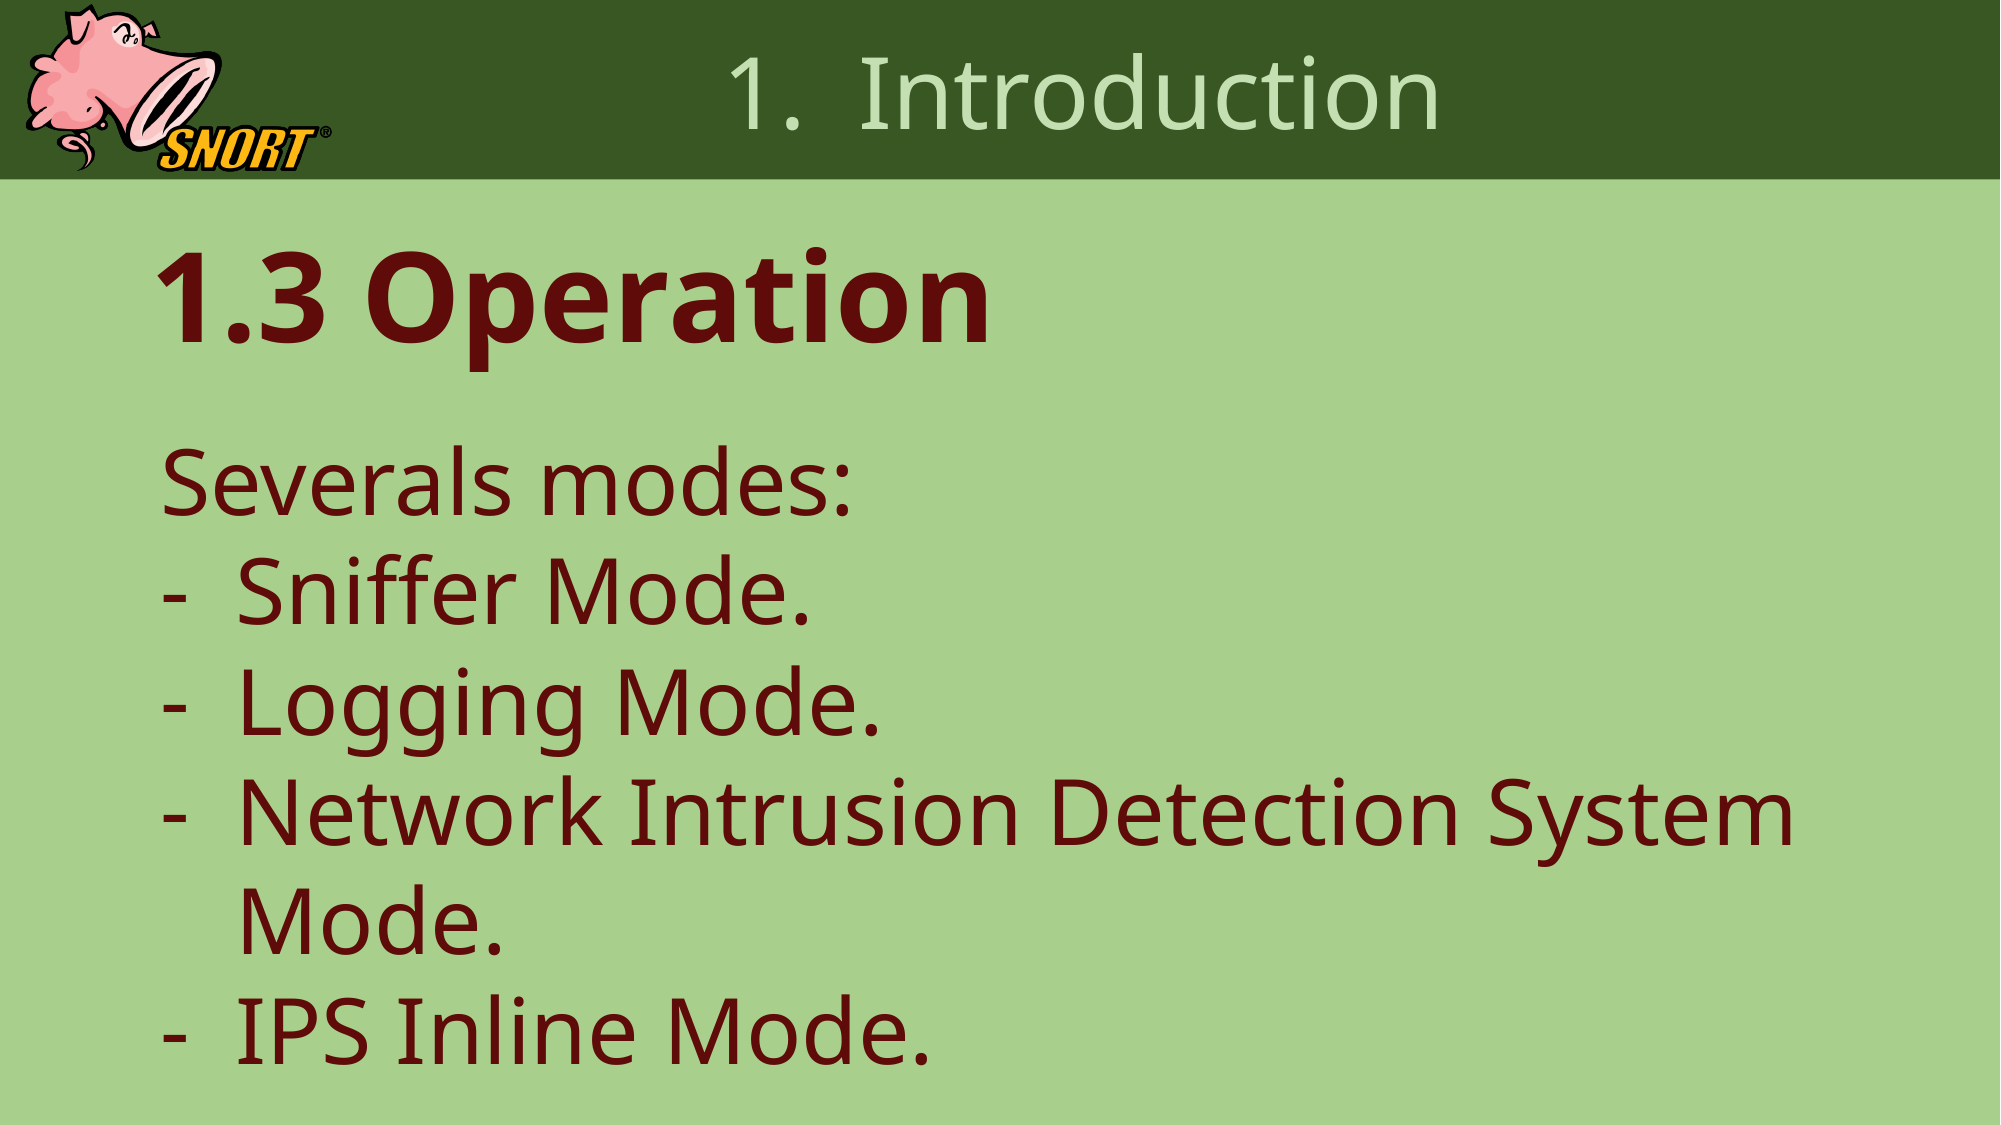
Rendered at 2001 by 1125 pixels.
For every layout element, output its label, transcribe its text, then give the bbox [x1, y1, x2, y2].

text_box [0, 180, 2000, 1125]
text_box 1.3 Operation [134, 210, 2000, 376]
text_box 1. Introduction [664, 22, 1504, 158]
text_box Severals modes: Sniffer Mode. Logging Mode. Network Intrusion Detection System Mode. IPS Inline Mode. [145, 415, 2000, 1091]
picture [24, 3, 333, 172]
text_box [0, 0, 2000, 180]
